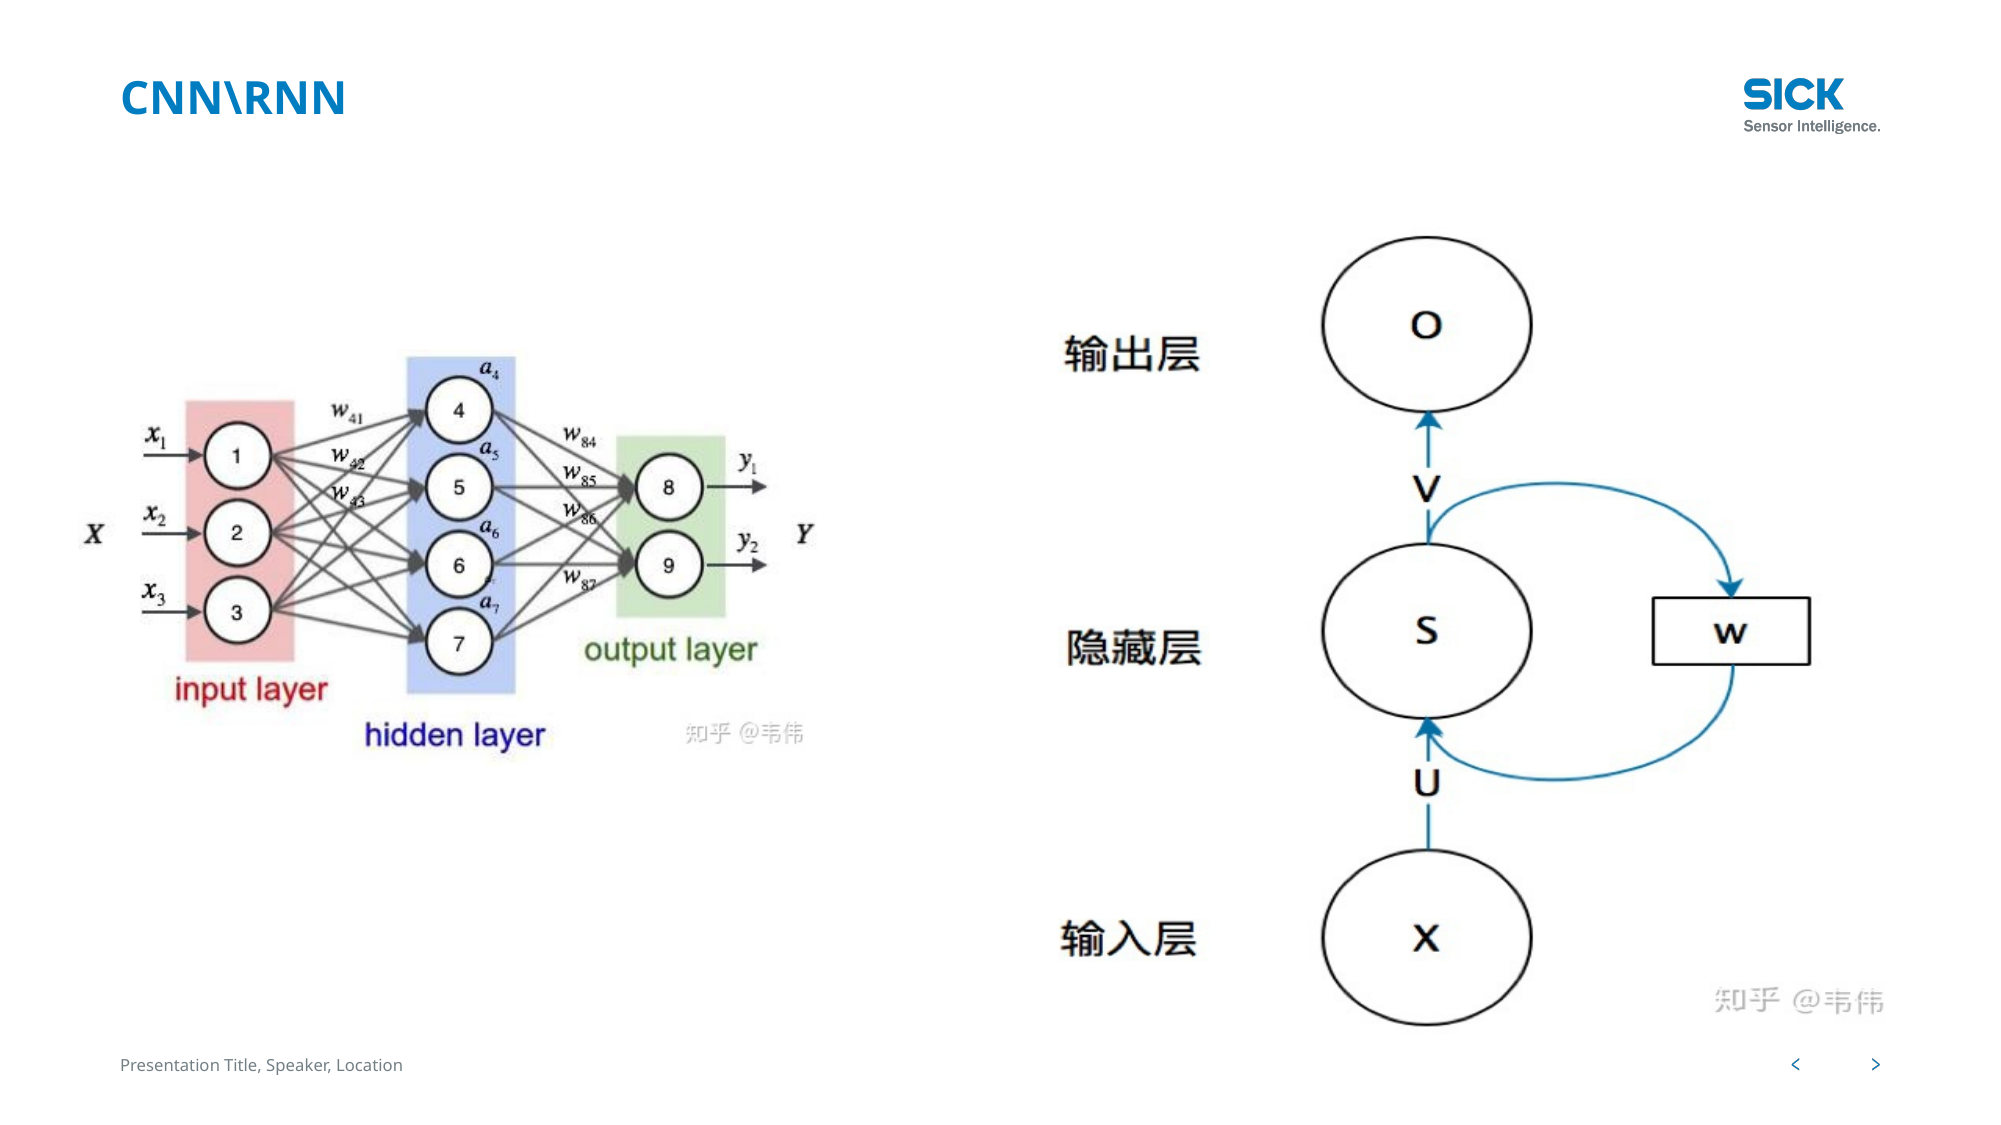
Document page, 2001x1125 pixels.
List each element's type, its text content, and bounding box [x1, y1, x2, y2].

picture [834, 206, 1910, 1037]
title CNN\RNN [120, 77, 1437, 137]
footer Presentation Title, Speaker, Location [120, 1058, 1585, 1125]
slide_number [1791, 1058, 1880, 1125]
picture [78, 349, 823, 766]
picture [1744, 78, 1880, 134]
